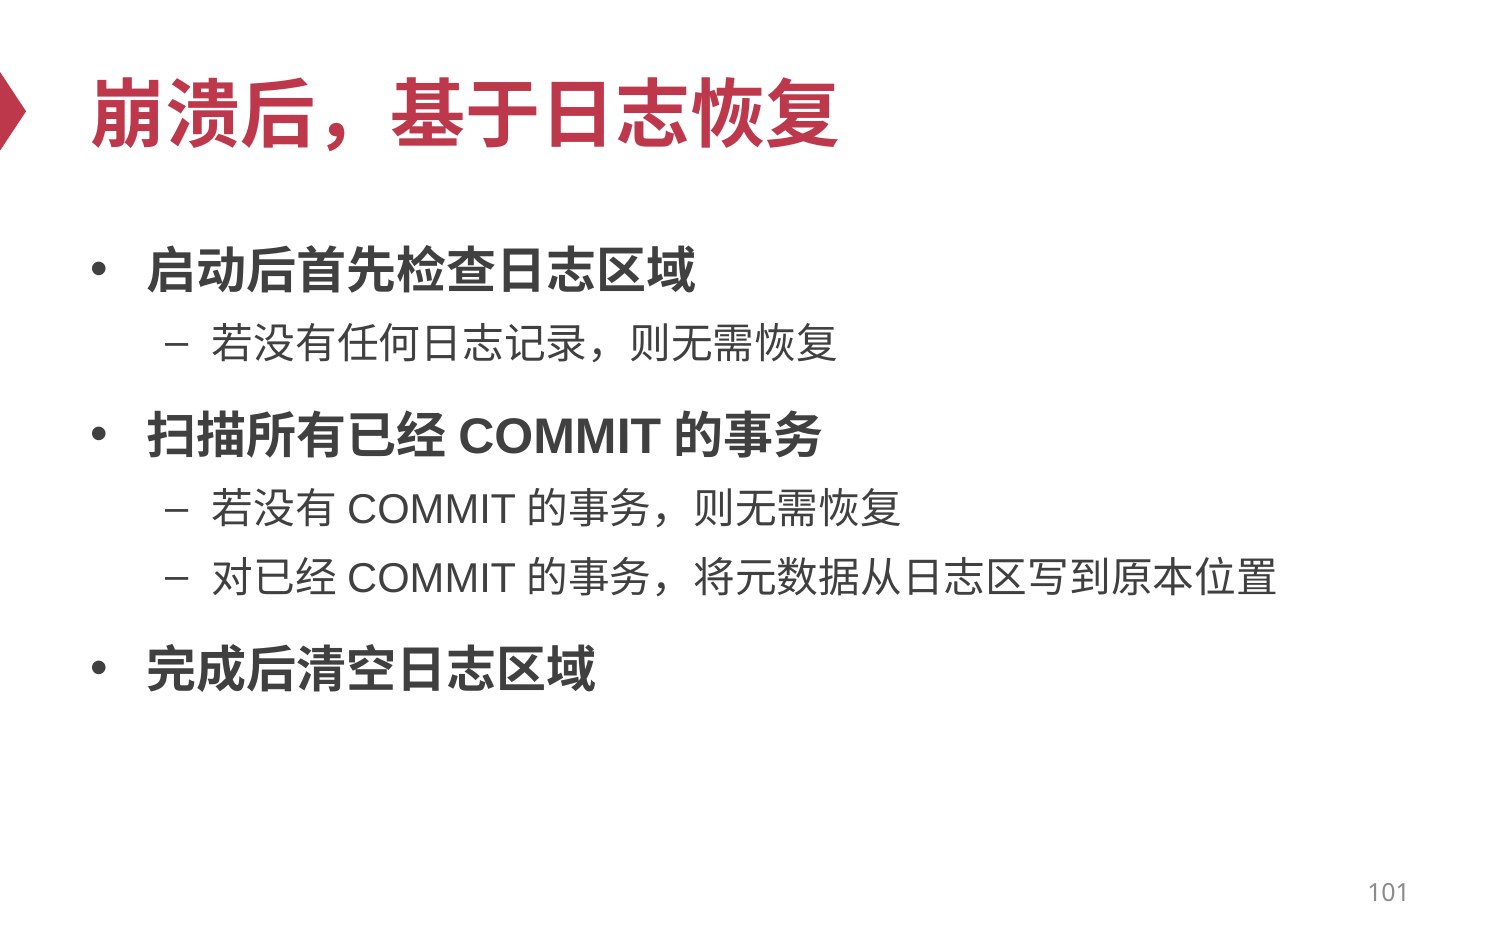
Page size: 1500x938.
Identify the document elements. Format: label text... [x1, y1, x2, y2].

title 崩溃后，基于日志恢复 [75, 37, 1425, 186]
list 启动后首先检查日志区域 若没有任何日志记录，则无需恢复 扫描所有已经COMMIT的事务 若没有COMMIT的事务，则无需恢复 对已经COMMIT的事务，将元数据从日志区写到原本位置 完成后清空日志区域 [75, 218, 1425, 838]
slide_number 101 [1074, 868, 1425, 919]
